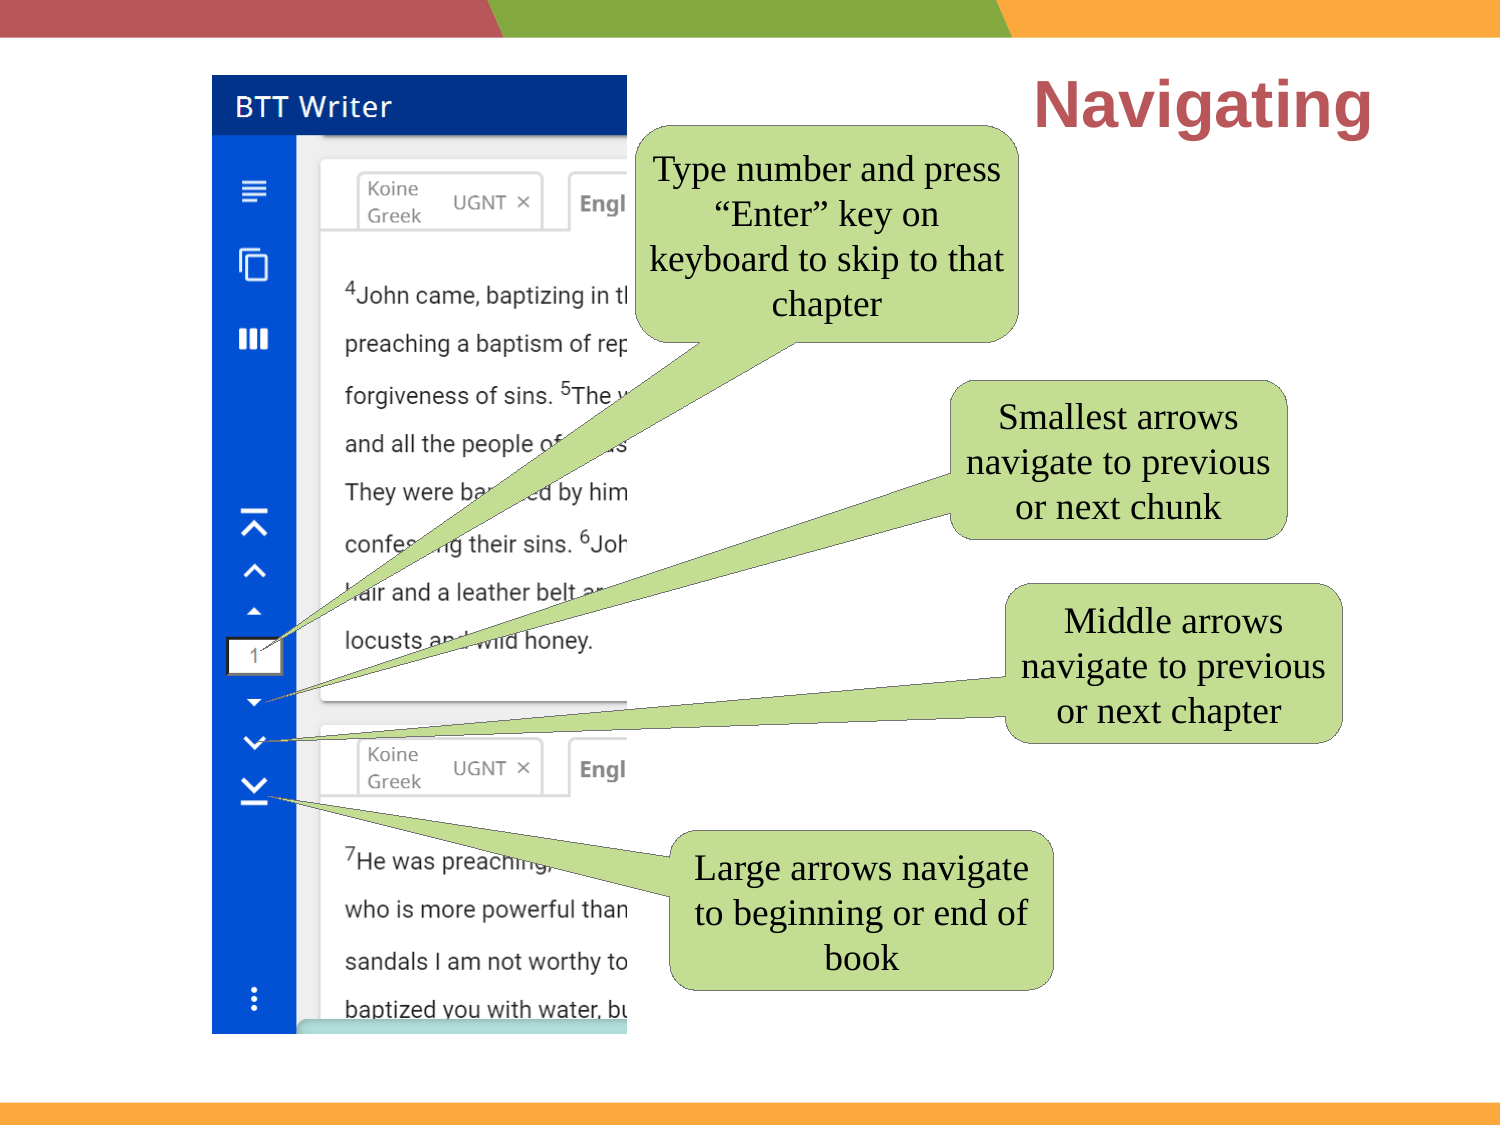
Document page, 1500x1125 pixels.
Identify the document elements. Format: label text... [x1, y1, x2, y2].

text_box Smallest arrows navigate to previous or next chunk [627, 380, 1288, 603]
text_box Large arrows navigate to beginning or end of book [627, 830, 1054, 991]
picture [212, 75, 627, 1034]
title Navigating [949, 53, 1459, 272]
text_box Middle arrows navigate to previous or next chapter [627, 583, 1343, 744]
text_box Type number and press “Enter” key on keyboard to skip to that chapter [627, 125, 1019, 440]
